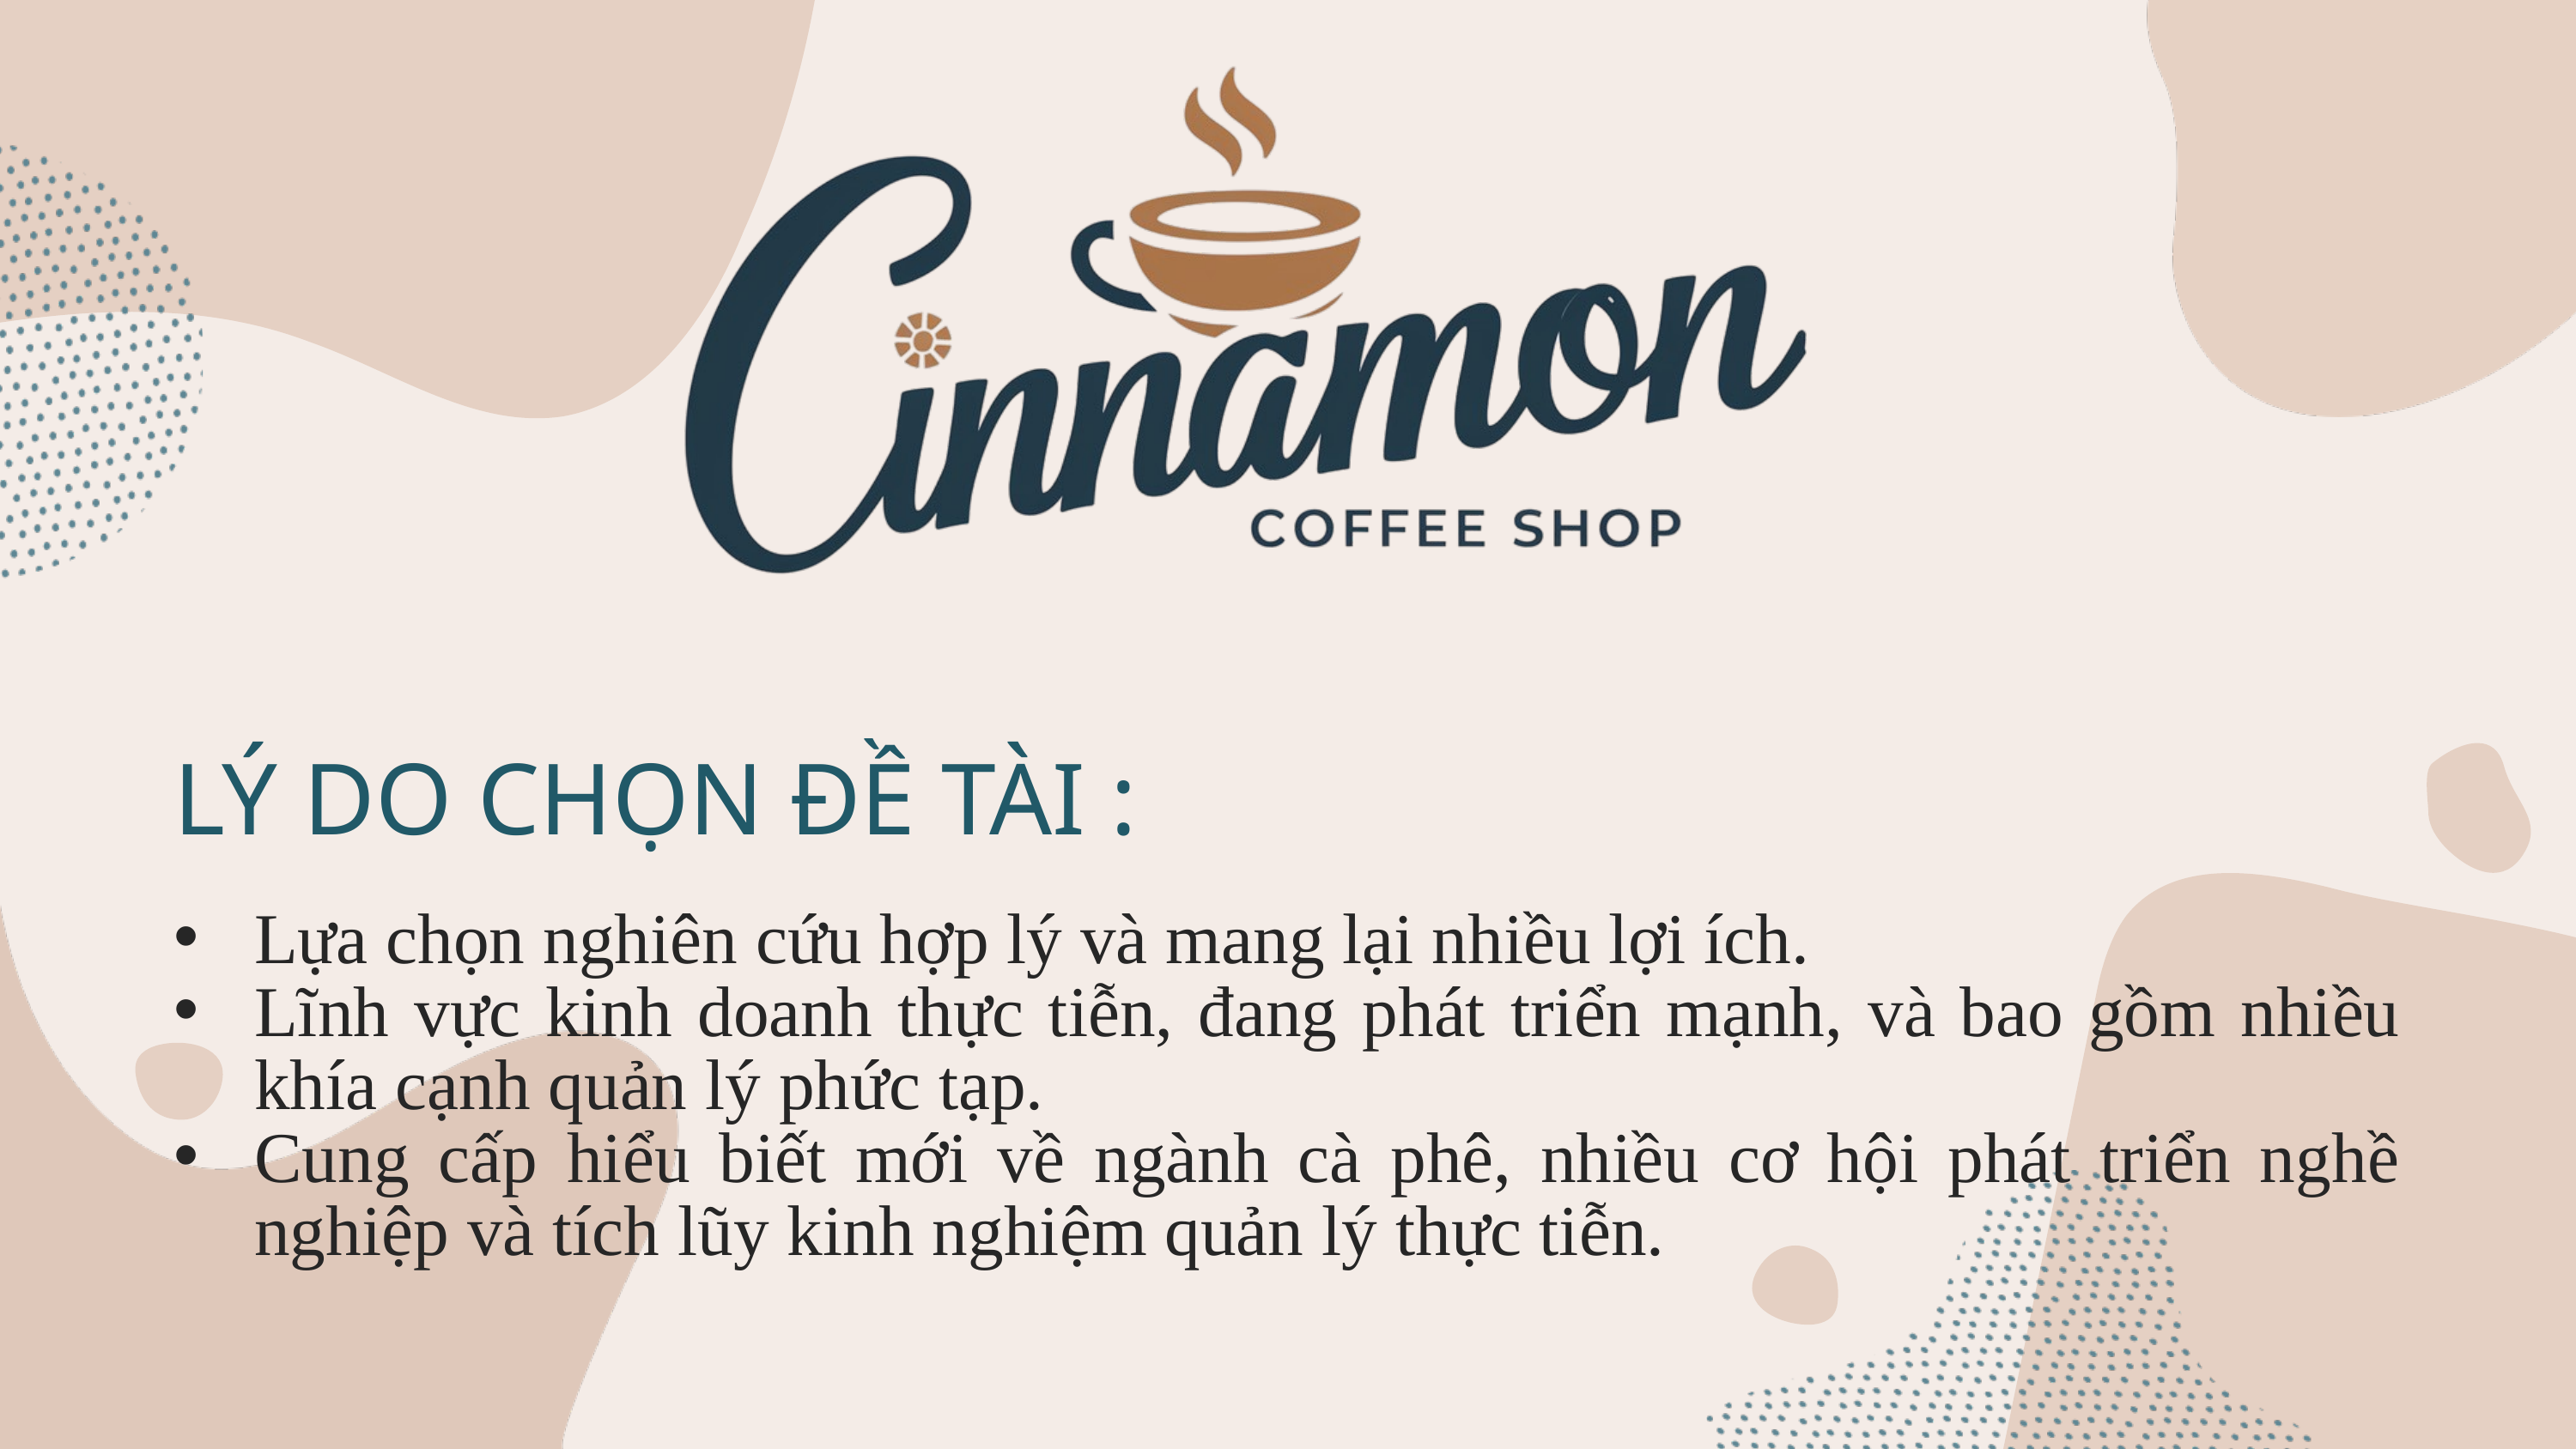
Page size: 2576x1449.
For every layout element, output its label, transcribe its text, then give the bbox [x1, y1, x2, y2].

text_box [0, 426, 204, 581]
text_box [2422, 743, 2542, 874]
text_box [137, 1039, 235, 1119]
text_box [1706, 1270, 1991, 1449]
text_box LÝ DO CHỌN ĐỀ TÀI : [173, 736, 2318, 854]
text_box [0, 905, 692, 1449]
text_box [596, 0, 1897, 702]
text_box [1996, 872, 2576, 1449]
text_box [2141, 0, 2576, 417]
text_box Lựa chọn nghiên cứu hợp lý và mang lại nhiều lợi ích. Lĩnh vực kinh doanh thực tiễn, đang phát triển mạnh, và bao gồm nhiều khía cạnh quản lý phức tạp. Cung cấp hiểu biết mới về ngành cà phê, nhiều cơ hội phát triển nghề nghiệp và tích lũy kinh nghiệm quản lý thực tiễn. [173, 905, 1991, 1270]
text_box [0, 0, 819, 419]
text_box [1741, 1245, 1838, 1325]
